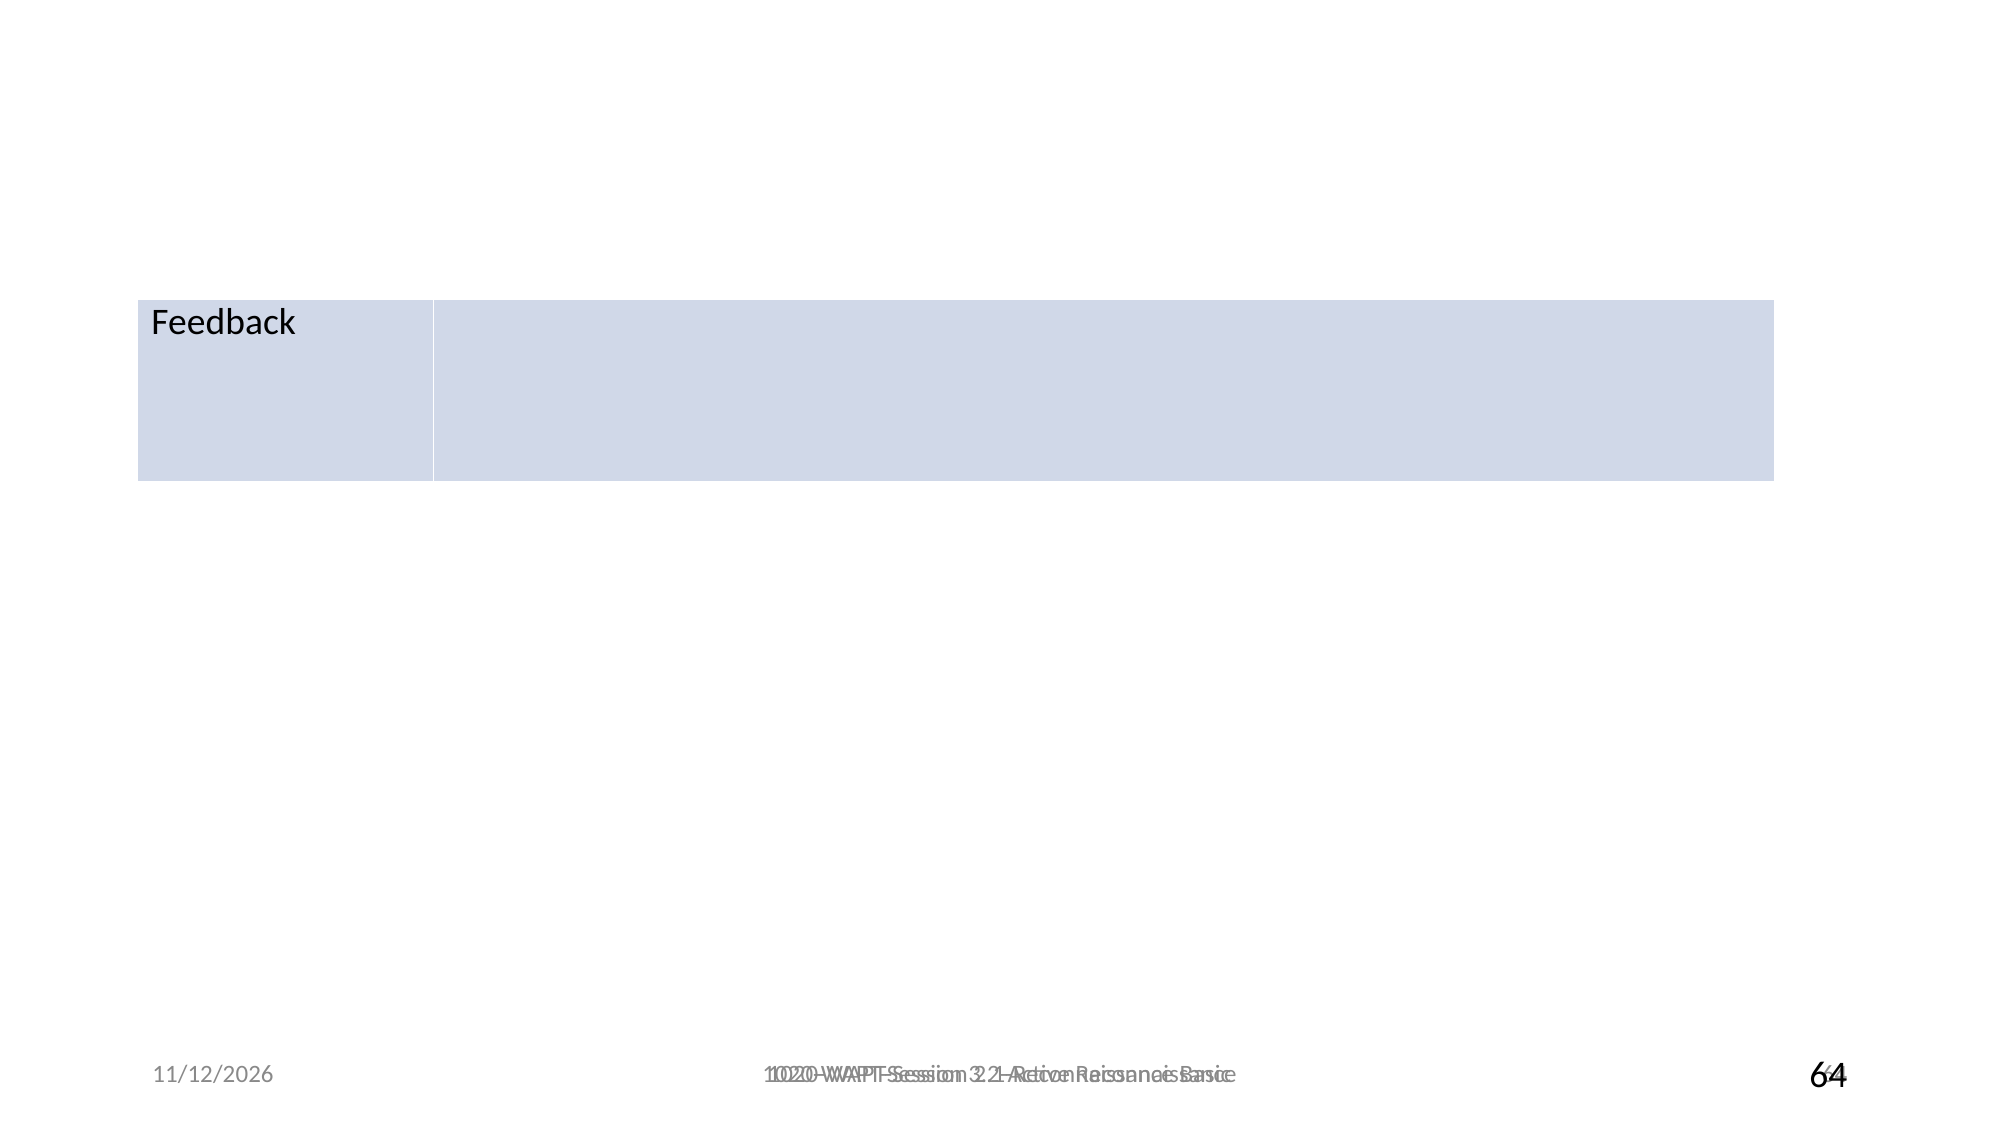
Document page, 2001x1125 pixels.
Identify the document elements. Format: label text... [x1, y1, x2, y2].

slide_number 64 [1412, 1042, 1863, 1103]
footer 1020-WAPT-Session 3.2-Active Reconnaissance [662, 1042, 1338, 1103]
table_header [434, 300, 1774, 481]
table_header Feedback​ [138, 300, 433, 481]
text_box 11/4/2020 [137, 1042, 588, 1103]
